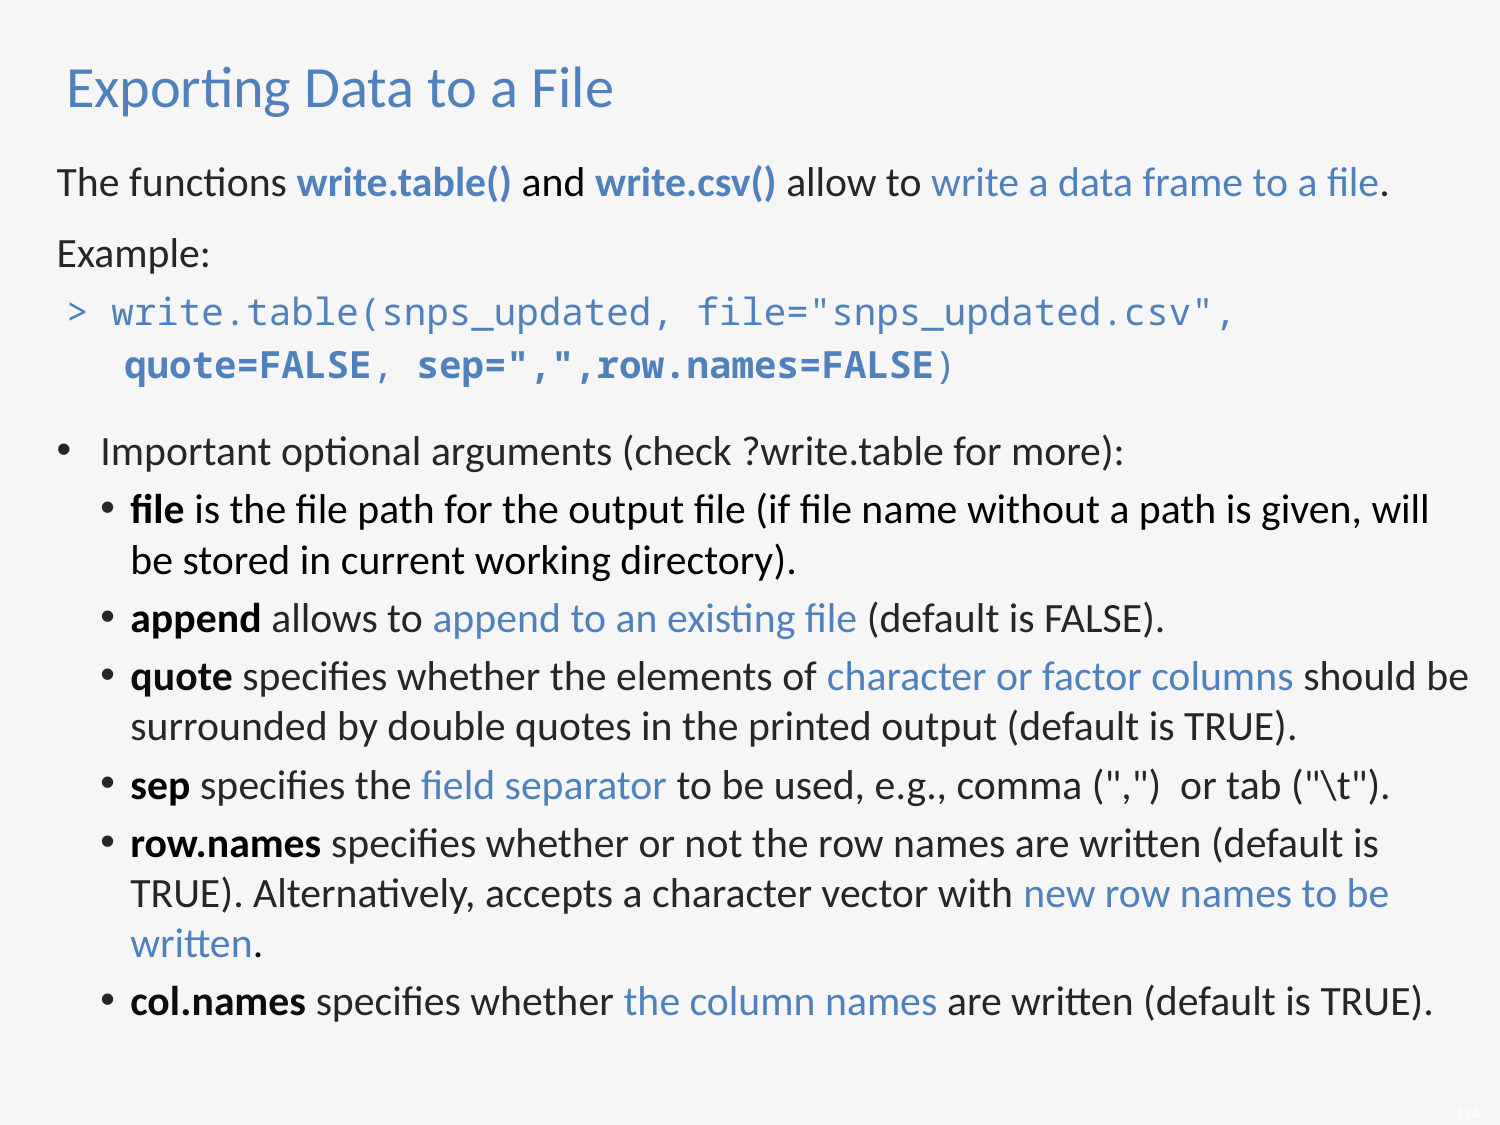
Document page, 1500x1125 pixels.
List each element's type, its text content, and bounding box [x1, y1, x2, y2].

title Exporting Data to a File [42, 56, 1346, 121]
list The functions write.table() and write.csv() allow to write a data frame to a file. Example: > write.table(snps_updated, file="snps_updated.csv", quote=FALSE, sep=",",row.names=FALSE) Important optional arguments (check ?write.table for more): file is the file path for the output file (if file name without a path is given, will be stored in current working directory). append allows to append to an existing file (default is FALSE). quote specifies whether the elements of character or factor columns should be surrounded by double quotes in the printed output (default is TRUE). sep specifies the field separator to be used, e.g., comma (",") or tab ("\t"). row.names specifies whether or not the row names are written (default is TRUE). Alternatively, accepts a character vector with new row names to be written. col.names specifies whether the column names are written (default is TRUE). [56, 154, 1474, 1048]
